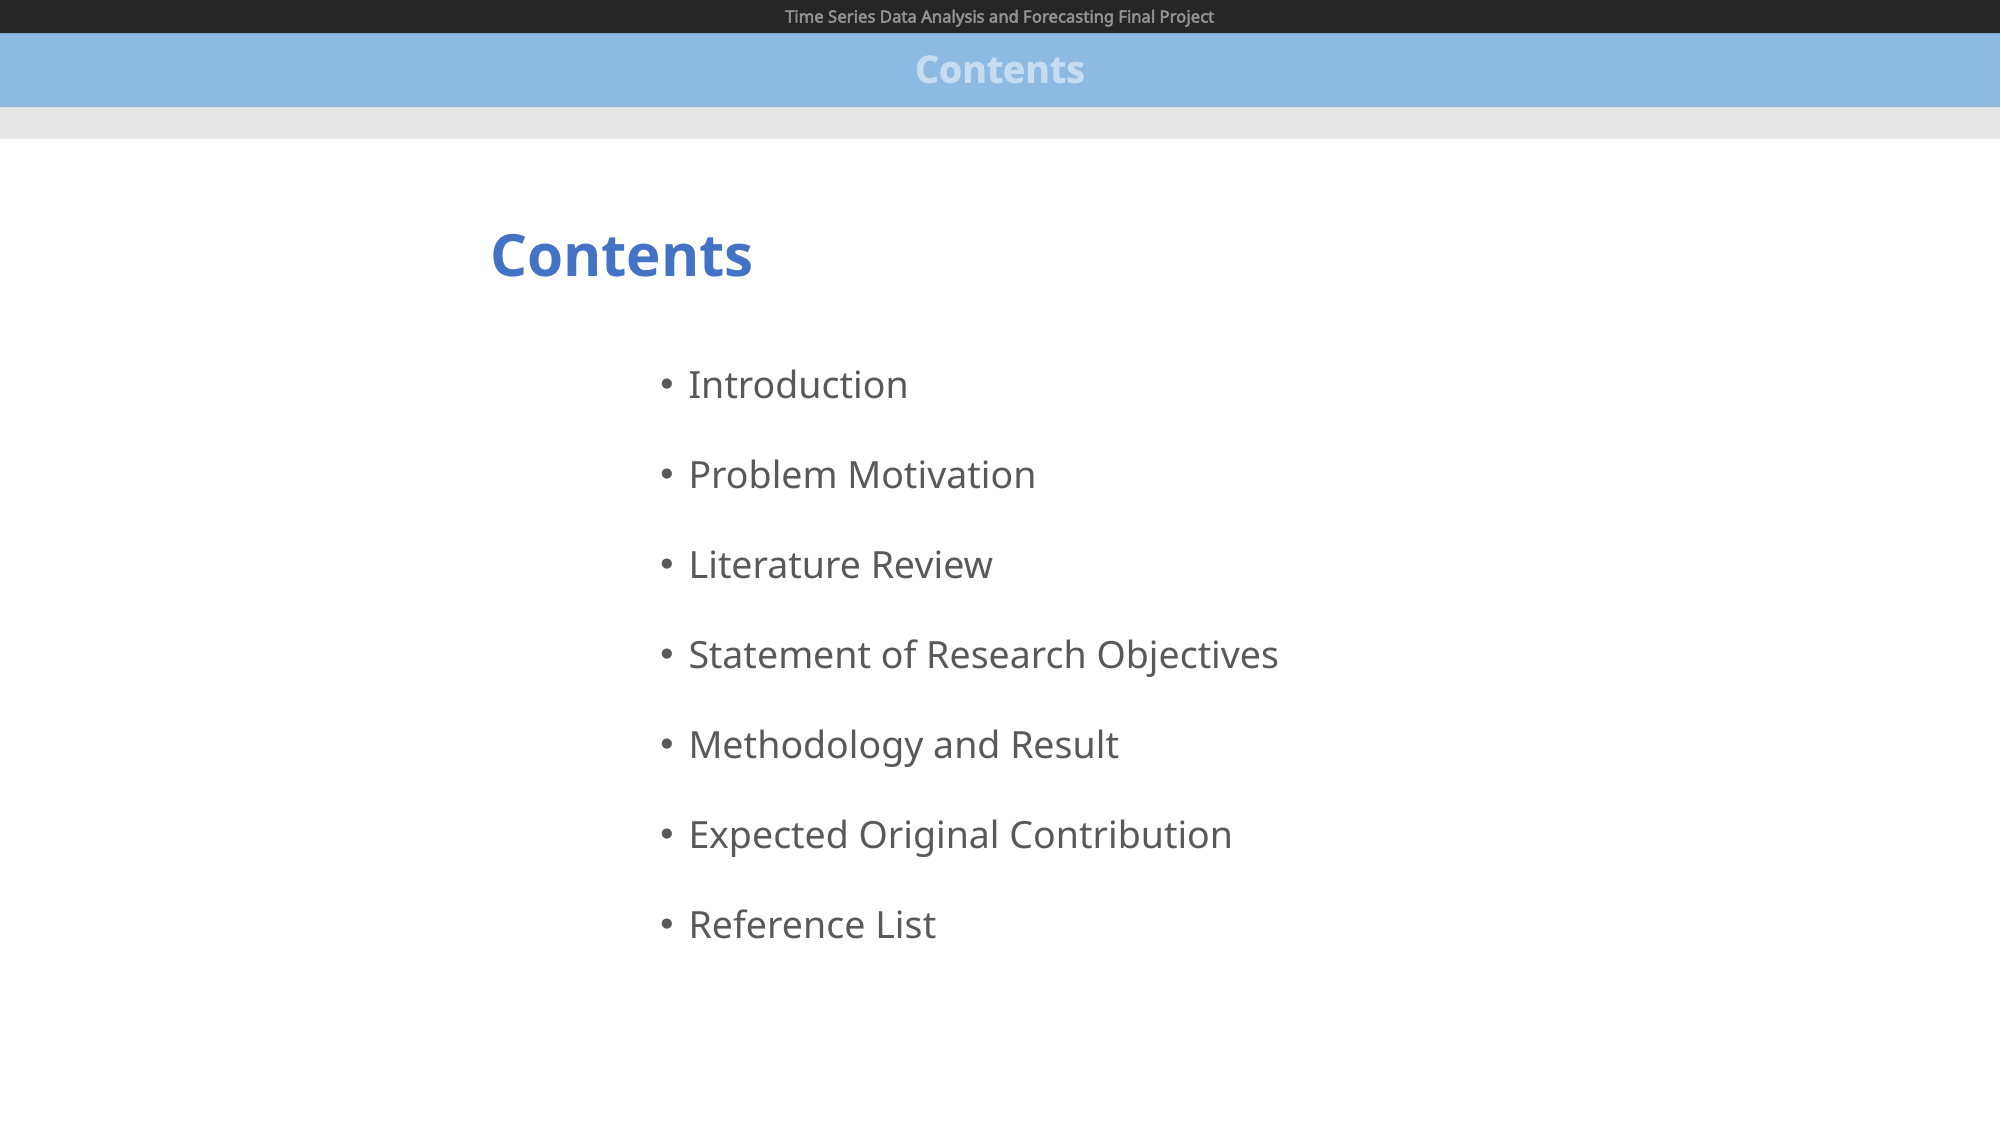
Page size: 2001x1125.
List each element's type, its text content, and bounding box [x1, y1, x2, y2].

text_box Introduction Problem Motivation Literature Review Statement of Research Objectives Methodology and Result Expected Original Contribution Reference List [645, 308, 1355, 954]
text_box Contents [475, 210, 1022, 296]
text_box Time Series Data Analysis and Forecasting Final Project [0, 0, 2000, 34]
text_box Contents [900, 37, 1100, 98]
text_box [0, 34, 2000, 108]
text_box [0, 138, 2000, 1125]
